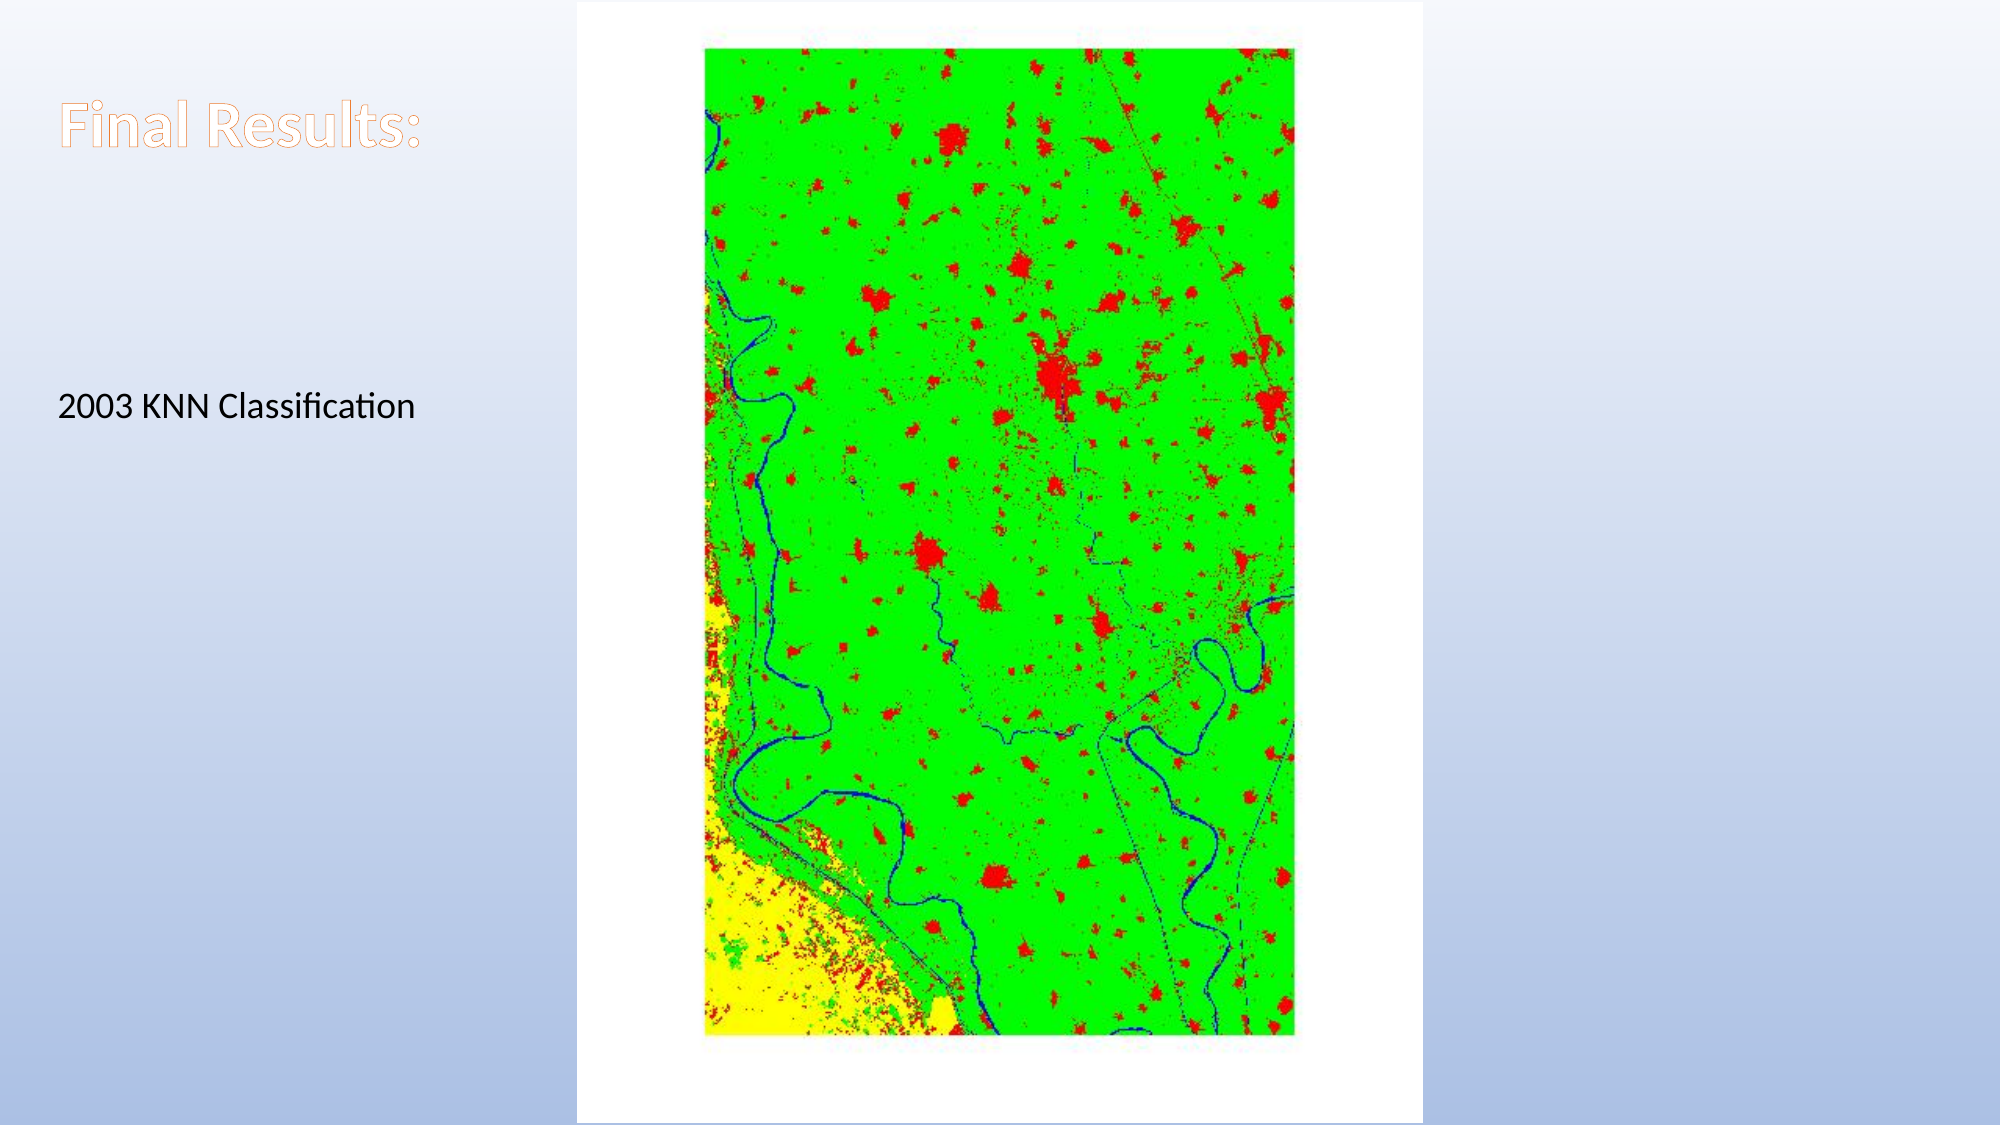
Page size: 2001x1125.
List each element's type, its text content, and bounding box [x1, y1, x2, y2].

picture [577, 2, 1423, 1123]
text_box 2003 KNN Classification [42, 373, 432, 434]
text_box Final Results: [43, 72, 577, 168]
